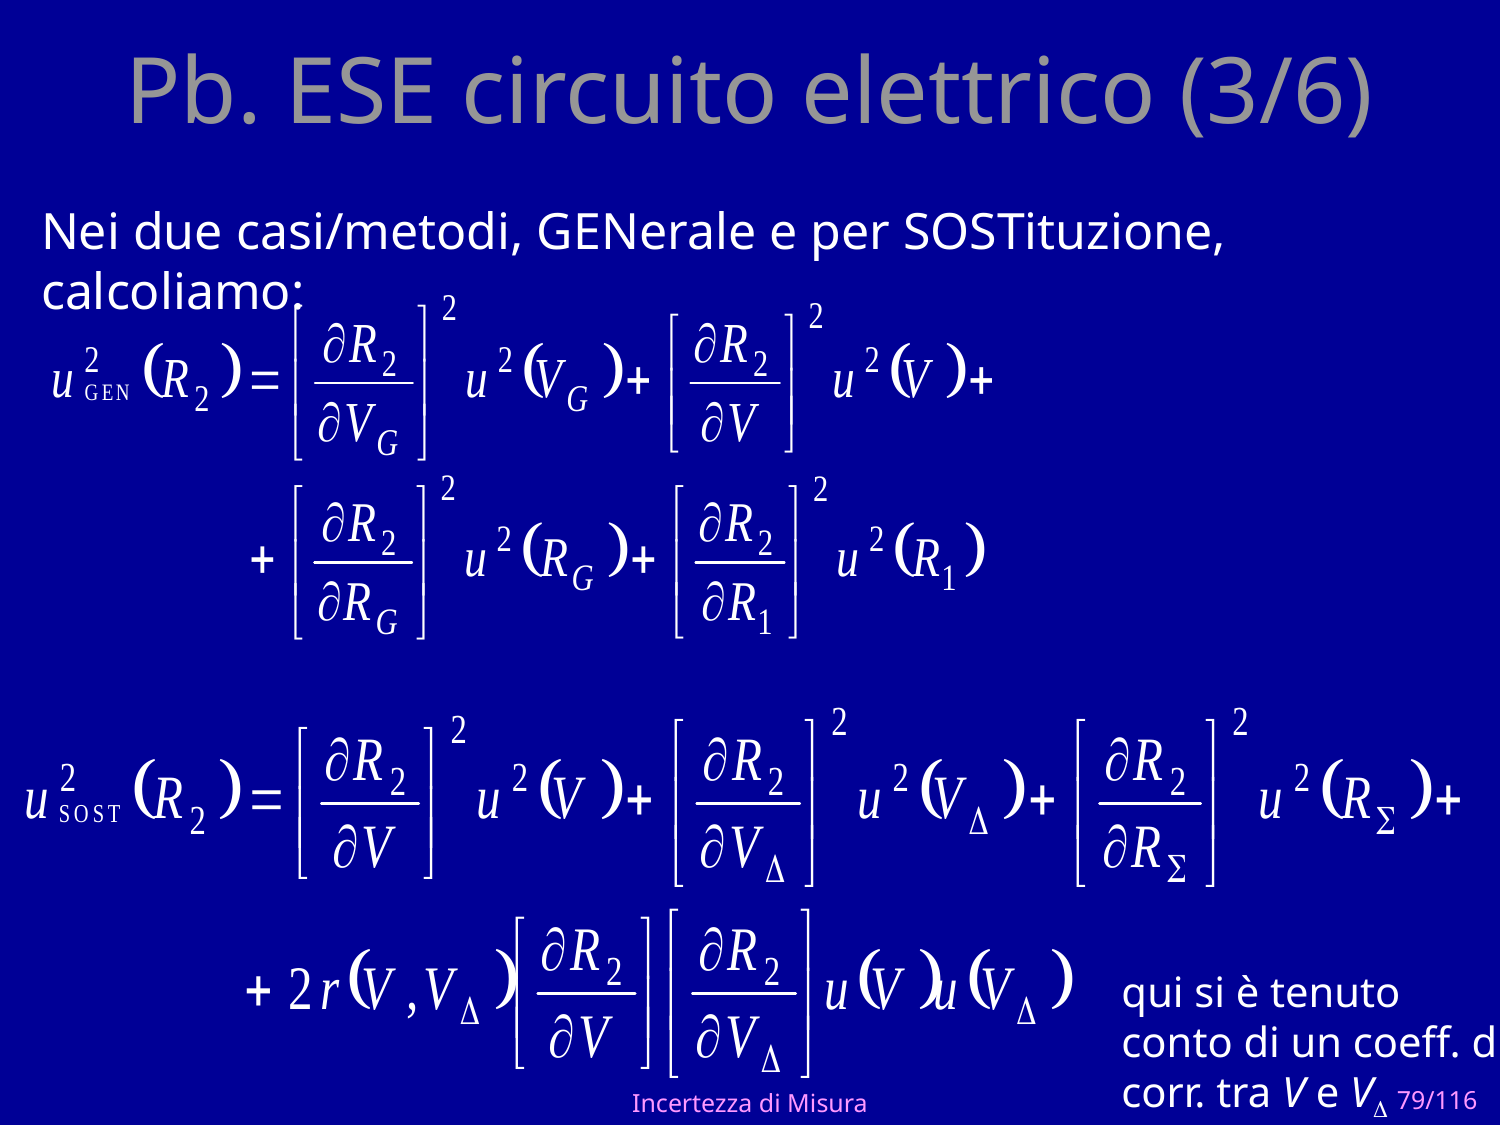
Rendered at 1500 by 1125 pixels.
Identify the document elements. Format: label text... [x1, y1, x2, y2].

title Pb. ESE circuito elettrico (3/6) [0, 0, 1500, 174]
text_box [45, 279, 1005, 470]
text_box Nei due casi/metodi, GENerale e per SOSTituzione, calcoliamo: [26, 192, 1475, 328]
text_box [235, 895, 1073, 1088]
footer Incertezza di Misura [0, 1091, 1106, 1125]
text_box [16, 690, 1475, 898]
text_box qui si è tenuto conto di un coeff. di corr. tra V e VD [1106, 958, 1500, 1125]
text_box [241, 460, 985, 649]
